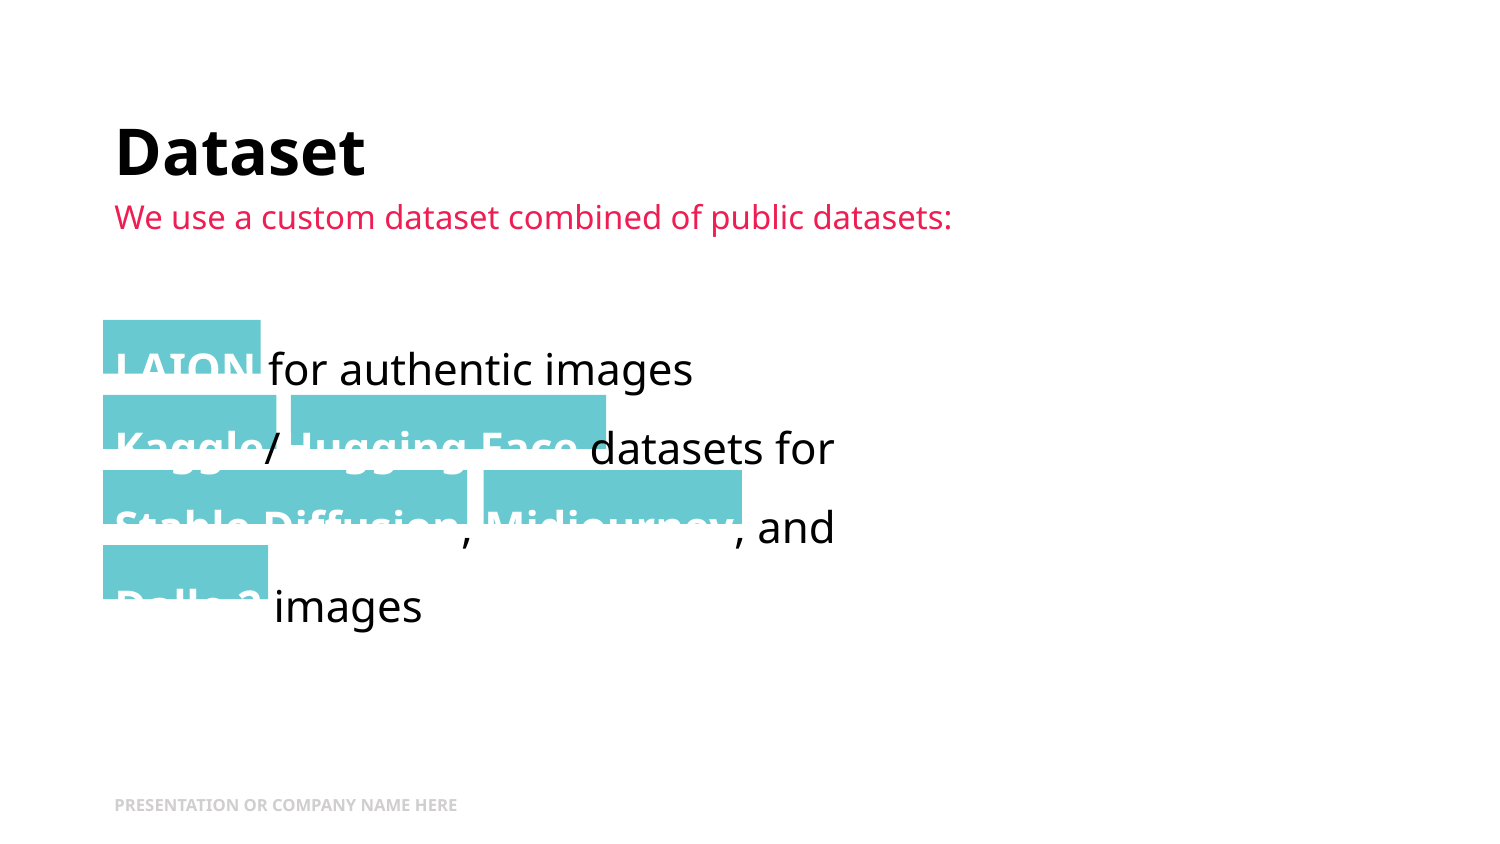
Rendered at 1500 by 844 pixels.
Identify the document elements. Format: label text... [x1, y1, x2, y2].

title Dataset [103, 113, 1397, 195]
list LAION for authentic images Kaggle/Hugging Face datasets for Stable Diffusion, Midjourney, and Dalle 2 images [103, 310, 953, 714]
list We use a custom dataset combined of public datasets: [103, 195, 1397, 243]
footer PRESENTATION OR COMPANY NAME HERE [103, 782, 1004, 827]
